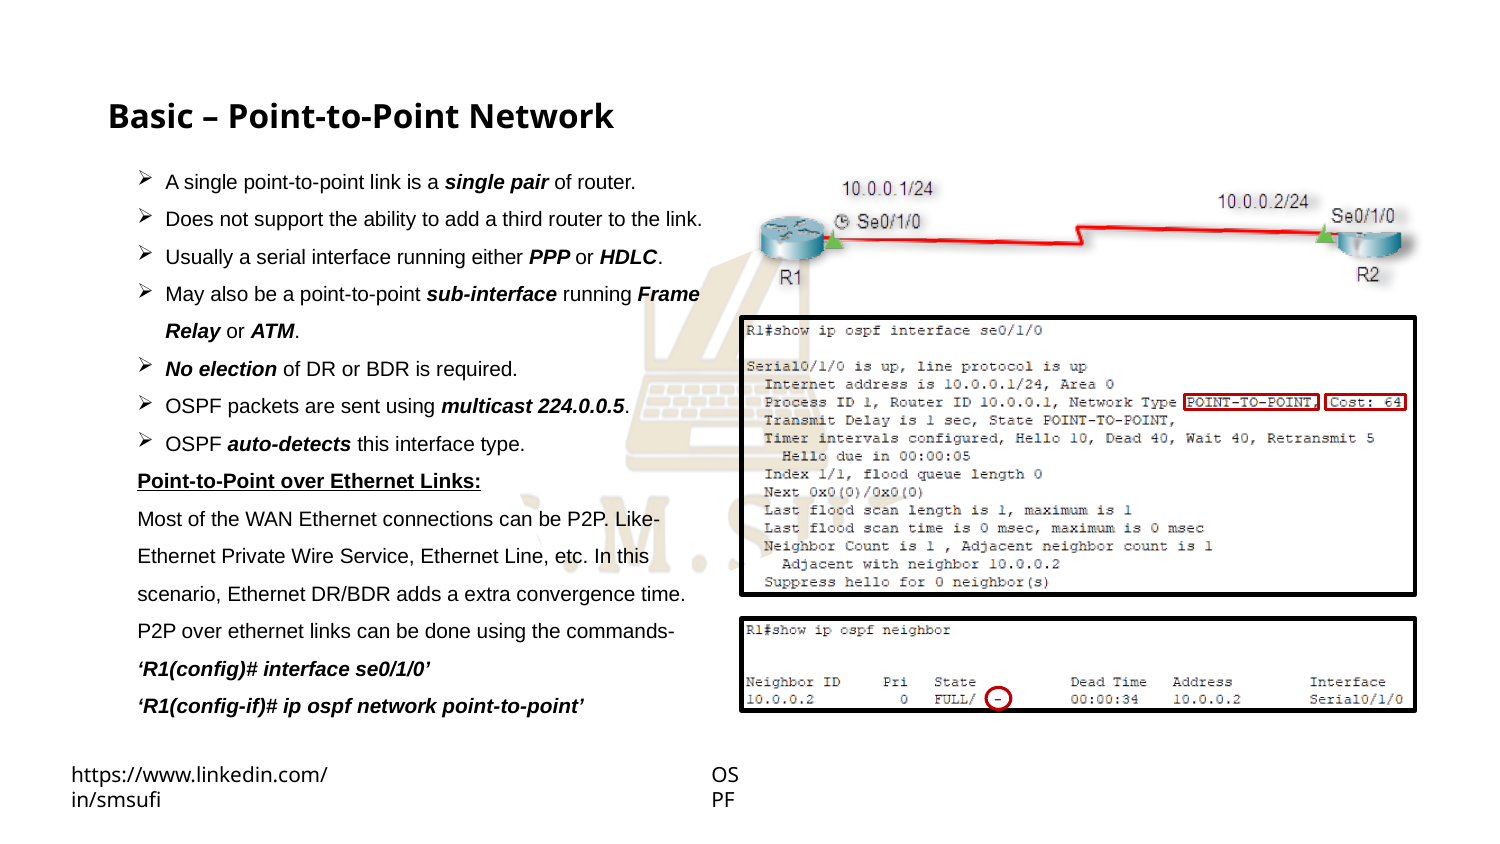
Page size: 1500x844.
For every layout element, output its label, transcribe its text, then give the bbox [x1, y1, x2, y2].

picture [743, 620, 1413, 709]
text_box Basic – Point-to-Point Network [92, 88, 1360, 144]
text_box A single point-to-point link is a single pair of router. Does not support the ability to add a third router to the link. Usually a serial interface running either PPP or HDLC. May also be a point-to-point sub-interface running Frame Relay or ATM. No election of DR or BDR is required. OSPF packets are sent using multicast 224.0.0.5. OSPF auto-detects this interface type. Point-to-Point over Ethernet Links: Most of the WAN Ethernet connections can be P2P. Like- Ethernet Private Wire Service, Ethernet Line, etc. In this scenario, Ethernet DR/BDR adds a extra convergence time. P2P over ethernet links can be done using the commands- ‘R1(config)# interface se0/1/0’ ‘R1(config-if)# ip ospf network point-to-point’ [122, 148, 732, 800]
picture [727, 144, 1444, 593]
